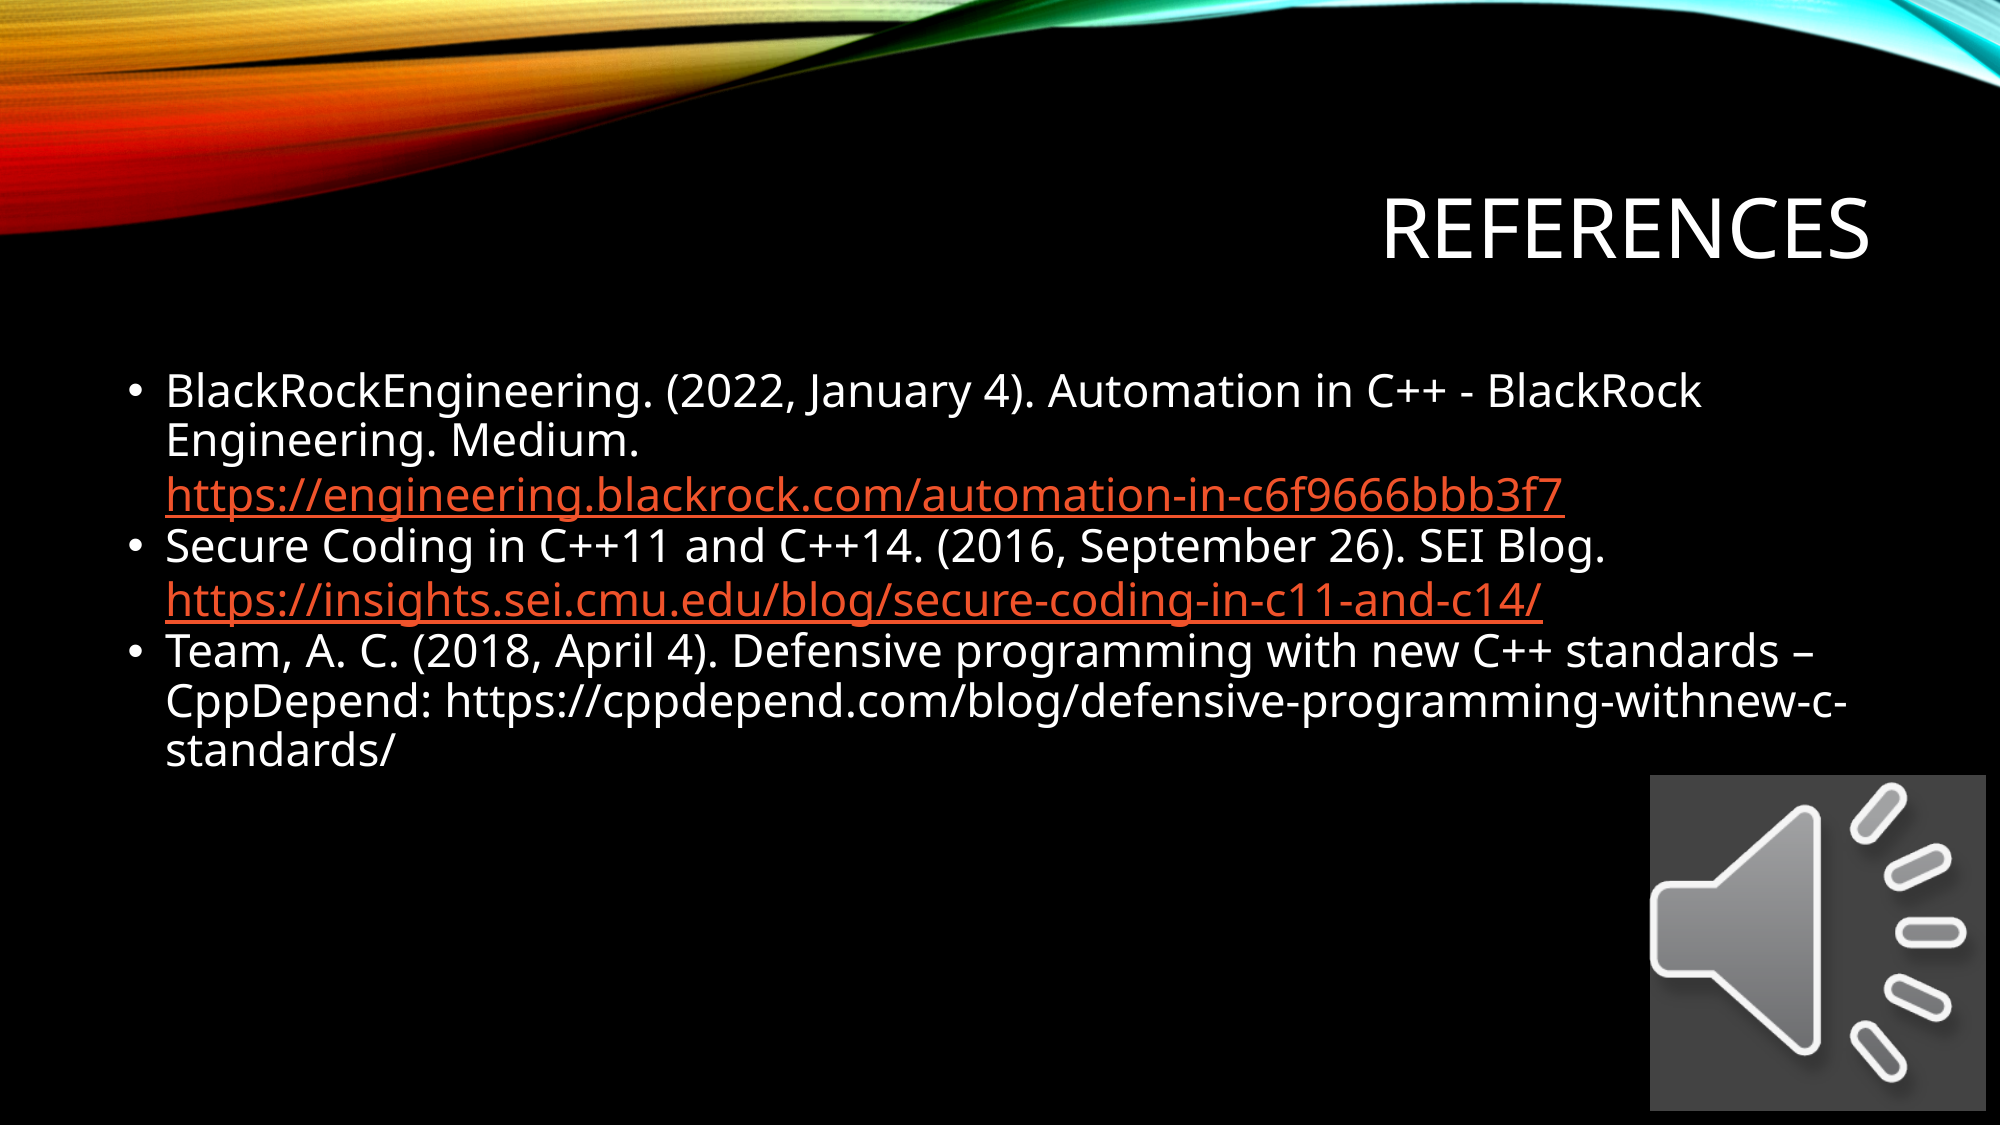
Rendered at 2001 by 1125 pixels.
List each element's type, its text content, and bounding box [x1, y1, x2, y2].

picture [1648, 773, 1987, 1112]
picture [0, 0, 2000, 237]
list BlackRockEngineering. (2022, January 4). Automation in C++ - BlackRock Engineering. Medium. https://engineering.blackrock.com/automation-in-c6f9666bbb3f7 Secure Coding in C++11 and C++14. (2016, September 26). SEI Blog. https://insights.sei.cmu.edu/blog/secure-coding-in-c11-and-c14/ Team, A. C. (2018, April 4). Defensive programming with new C++ standards – CppDepend: https://cppdepend.com/blog/defensive-programming-withnew-c-standards/ [112, 360, 1888, 1021]
title REFERENCES [474, 125, 1888, 338]
